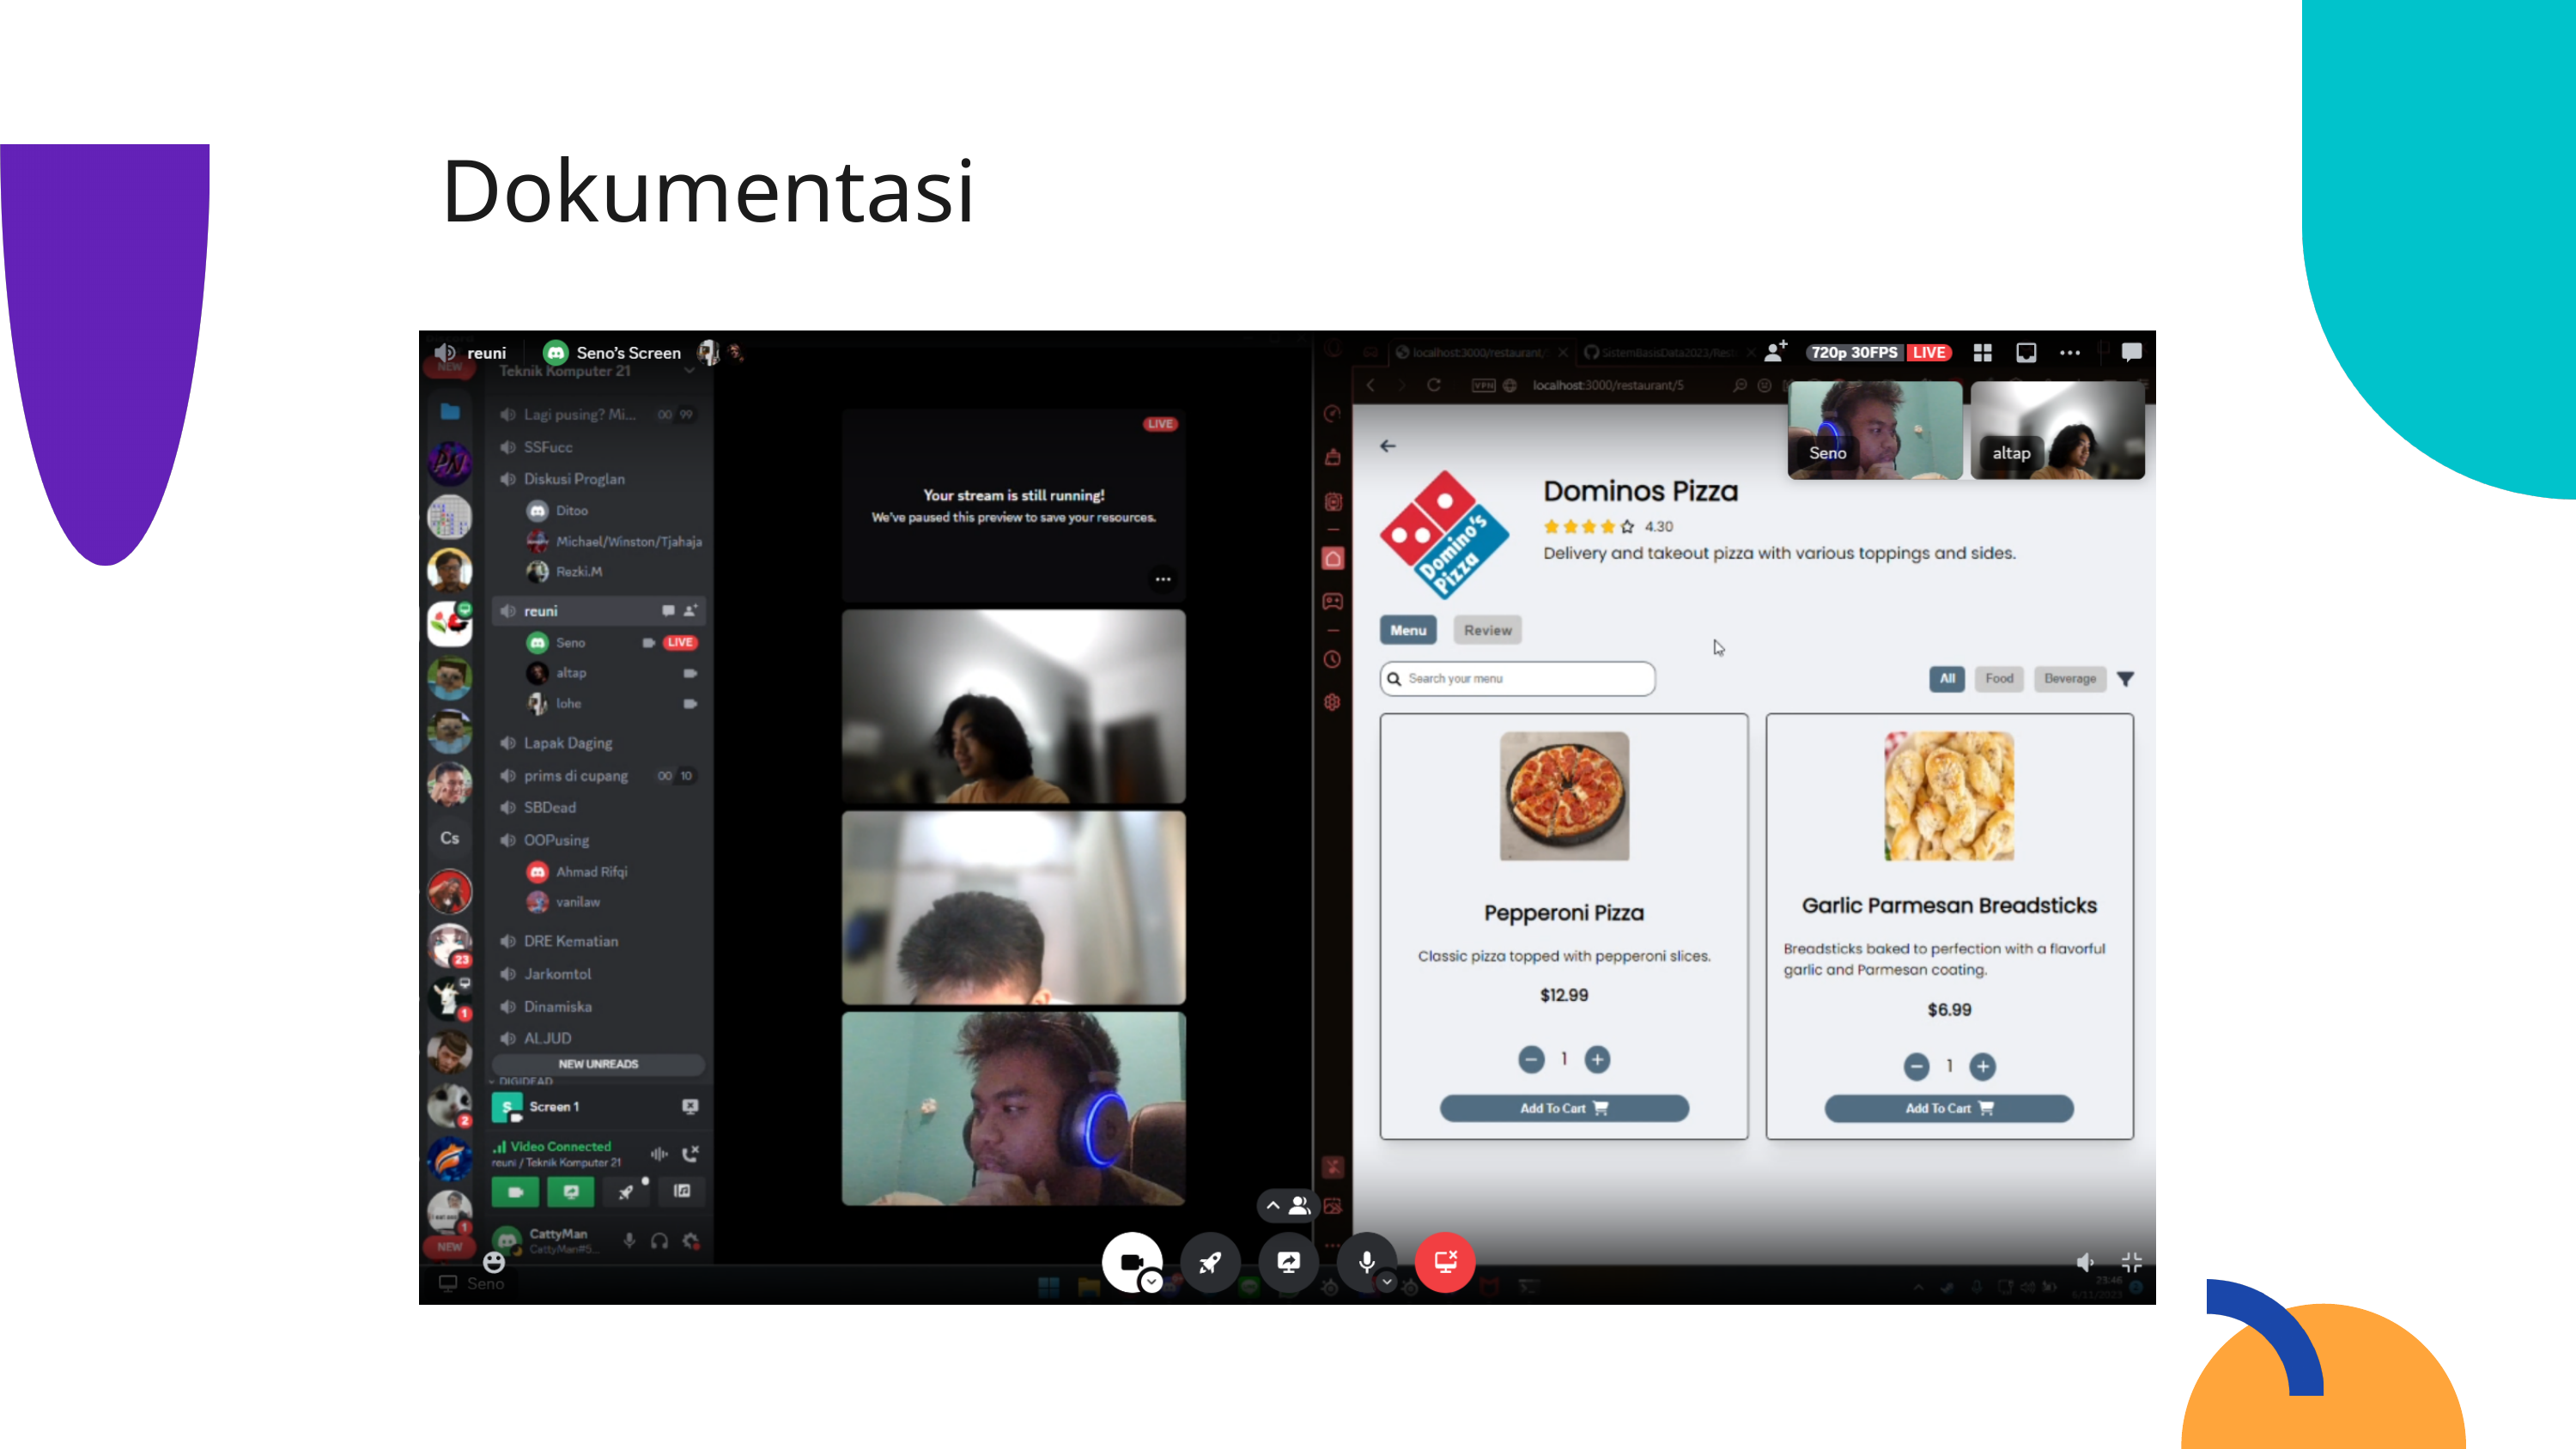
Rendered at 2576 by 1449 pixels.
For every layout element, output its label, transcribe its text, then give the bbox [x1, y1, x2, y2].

text_box [0, 144, 210, 567]
text_box Dokumentasi [440, 144, 1130, 239]
text_box [2207, 1279, 2324, 1302]
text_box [2180, 1303, 2467, 1449]
text_box [2302, 0, 2576, 500]
picture [419, 330, 2157, 1305]
